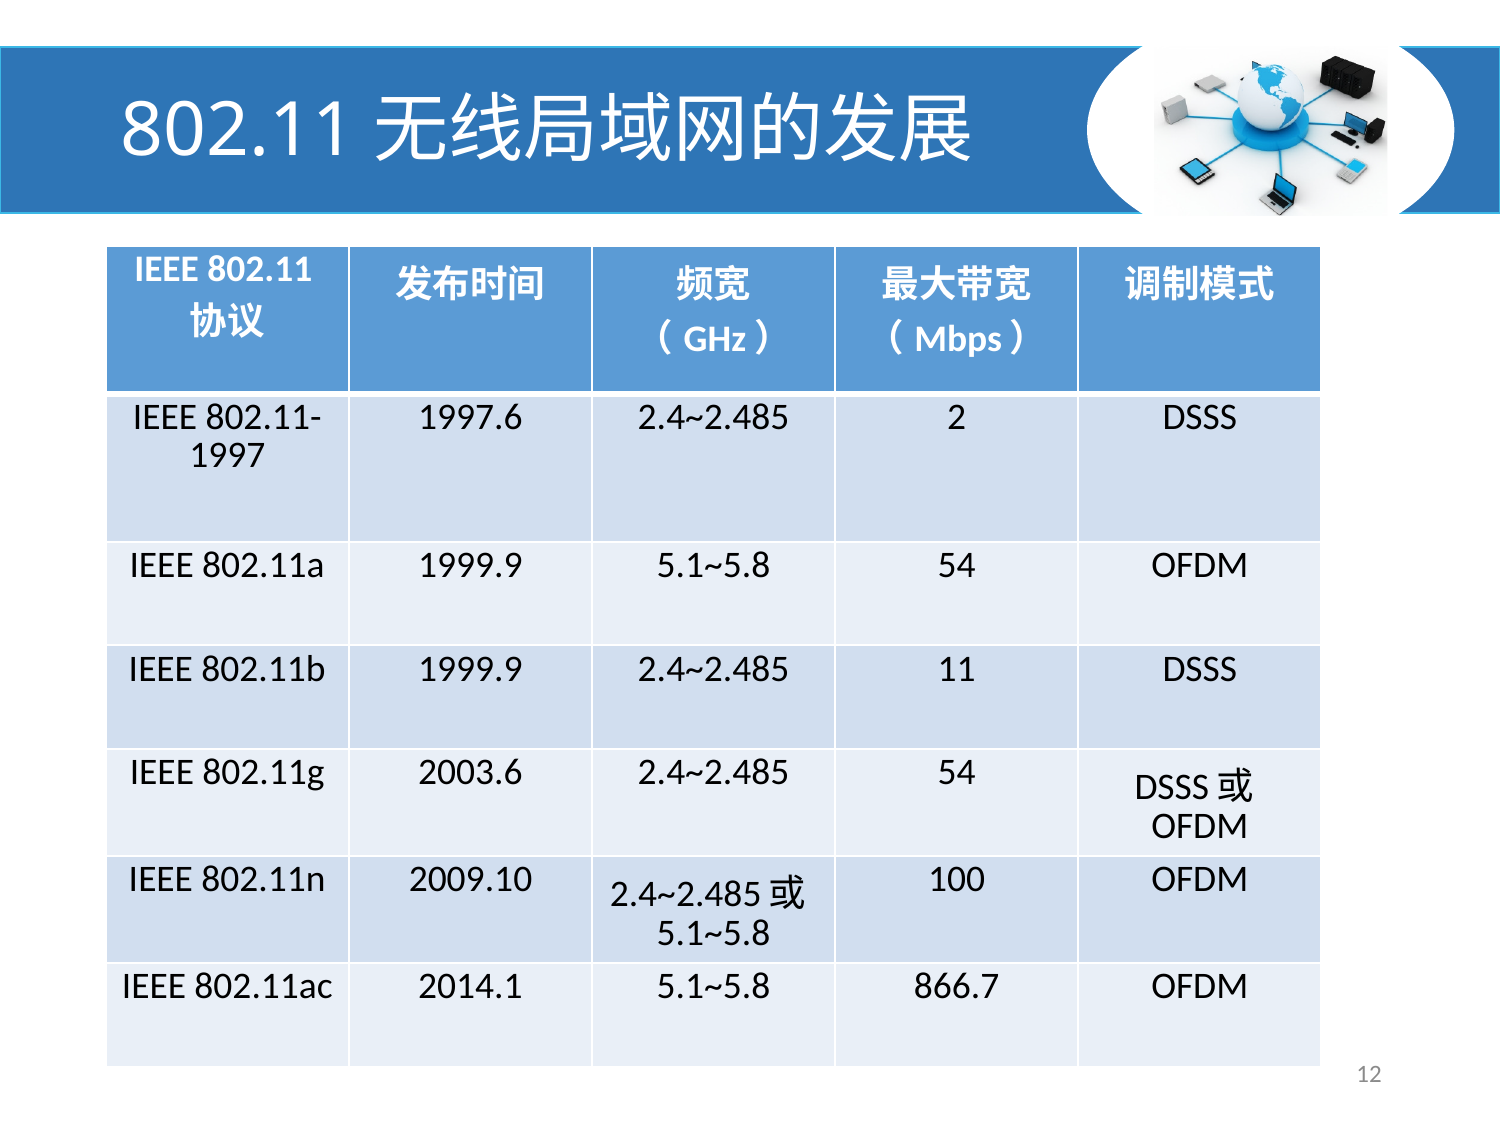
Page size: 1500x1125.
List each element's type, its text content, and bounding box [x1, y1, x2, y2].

table_cell OFDM [1079, 857, 1320, 962]
table_cell IEEE 802.11a [107, 543, 348, 644]
title 802.11无线局域网的发展 [105, 50, 1060, 214]
table_header 最大带宽（Mbps） [836, 247, 1077, 391]
table_cell 54 [836, 750, 1077, 855]
table_cell 5.1~5.8 [593, 964, 834, 1066]
slide_number 12 [1059, 1042, 1397, 1103]
table_cell OFDM [1079, 543, 1320, 644]
table_cell IEEE 802.11b [107, 646, 348, 748]
table_cell 2.4~2.485 [593, 646, 834, 748]
table_header 调制模式 [1079, 247, 1320, 391]
table_cell 2014.1 [350, 964, 591, 1066]
picture [1154, 46, 1388, 216]
table_cell 1997.6 [350, 397, 591, 541]
table_cell IEEE 802.11-1997 [107, 397, 348, 541]
table_cell DSSS [1079, 397, 1320, 541]
table_cell DSSS或OFDM [1079, 750, 1320, 855]
table_cell IEEE 802.11g [107, 750, 348, 855]
table_cell 2.4~2.485 [593, 397, 834, 541]
table_cell 2009.10 [350, 857, 591, 962]
table_cell 5.1~5.8 [593, 543, 834, 644]
table_cell DSSS [1079, 646, 1320, 748]
table_cell 1999.9 [350, 543, 591, 644]
table_cell 866.7 [836, 964, 1077, 1066]
table_cell 2.4~2.485 [593, 750, 834, 855]
table_cell 2.4~2.485或5.1~5.8 [593, 857, 834, 962]
table_cell 2 [836, 397, 1077, 541]
table_cell 54 [836, 543, 1077, 644]
table_cell OFDM [1079, 964, 1320, 1066]
table_cell 2003.6 [350, 750, 591, 855]
table_cell 100 [836, 857, 1077, 962]
table_cell 11 [836, 646, 1077, 748]
table_cell IEEE 802.11n [107, 857, 348, 962]
table_cell 1999.9 [350, 646, 591, 748]
table_cell IEEE 802.11ac [107, 964, 348, 1066]
table_header 频宽 （GHz） [593, 247, 834, 391]
table_header 发布时间 [350, 247, 591, 391]
table_header IEEE 802.11协议 [107, 247, 348, 391]
